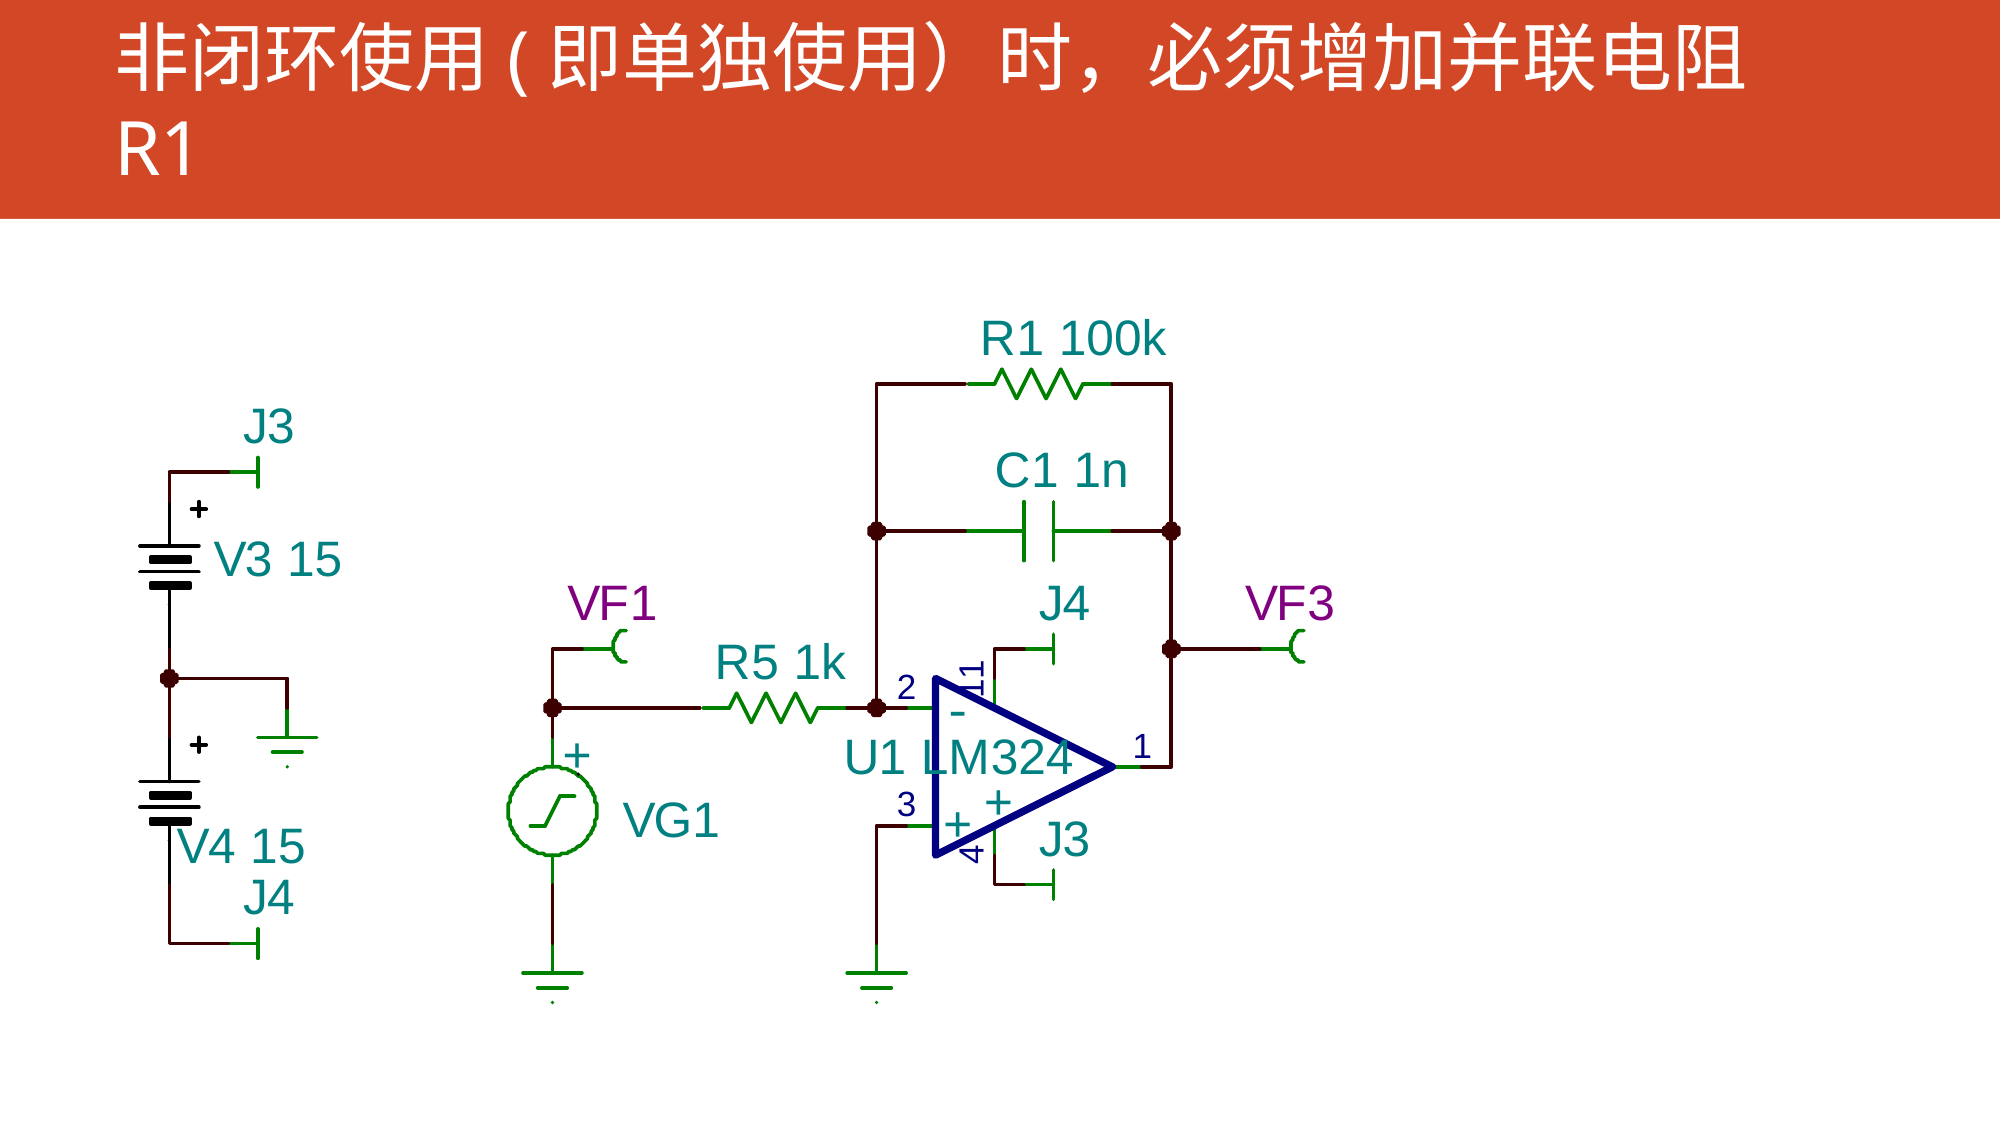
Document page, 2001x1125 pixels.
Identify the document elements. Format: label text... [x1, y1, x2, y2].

title 非闭环使用(即单独使用）时，必须增加并联电阻R1 [99, 0, 1863, 199]
picture [66, 236, 1422, 1077]
